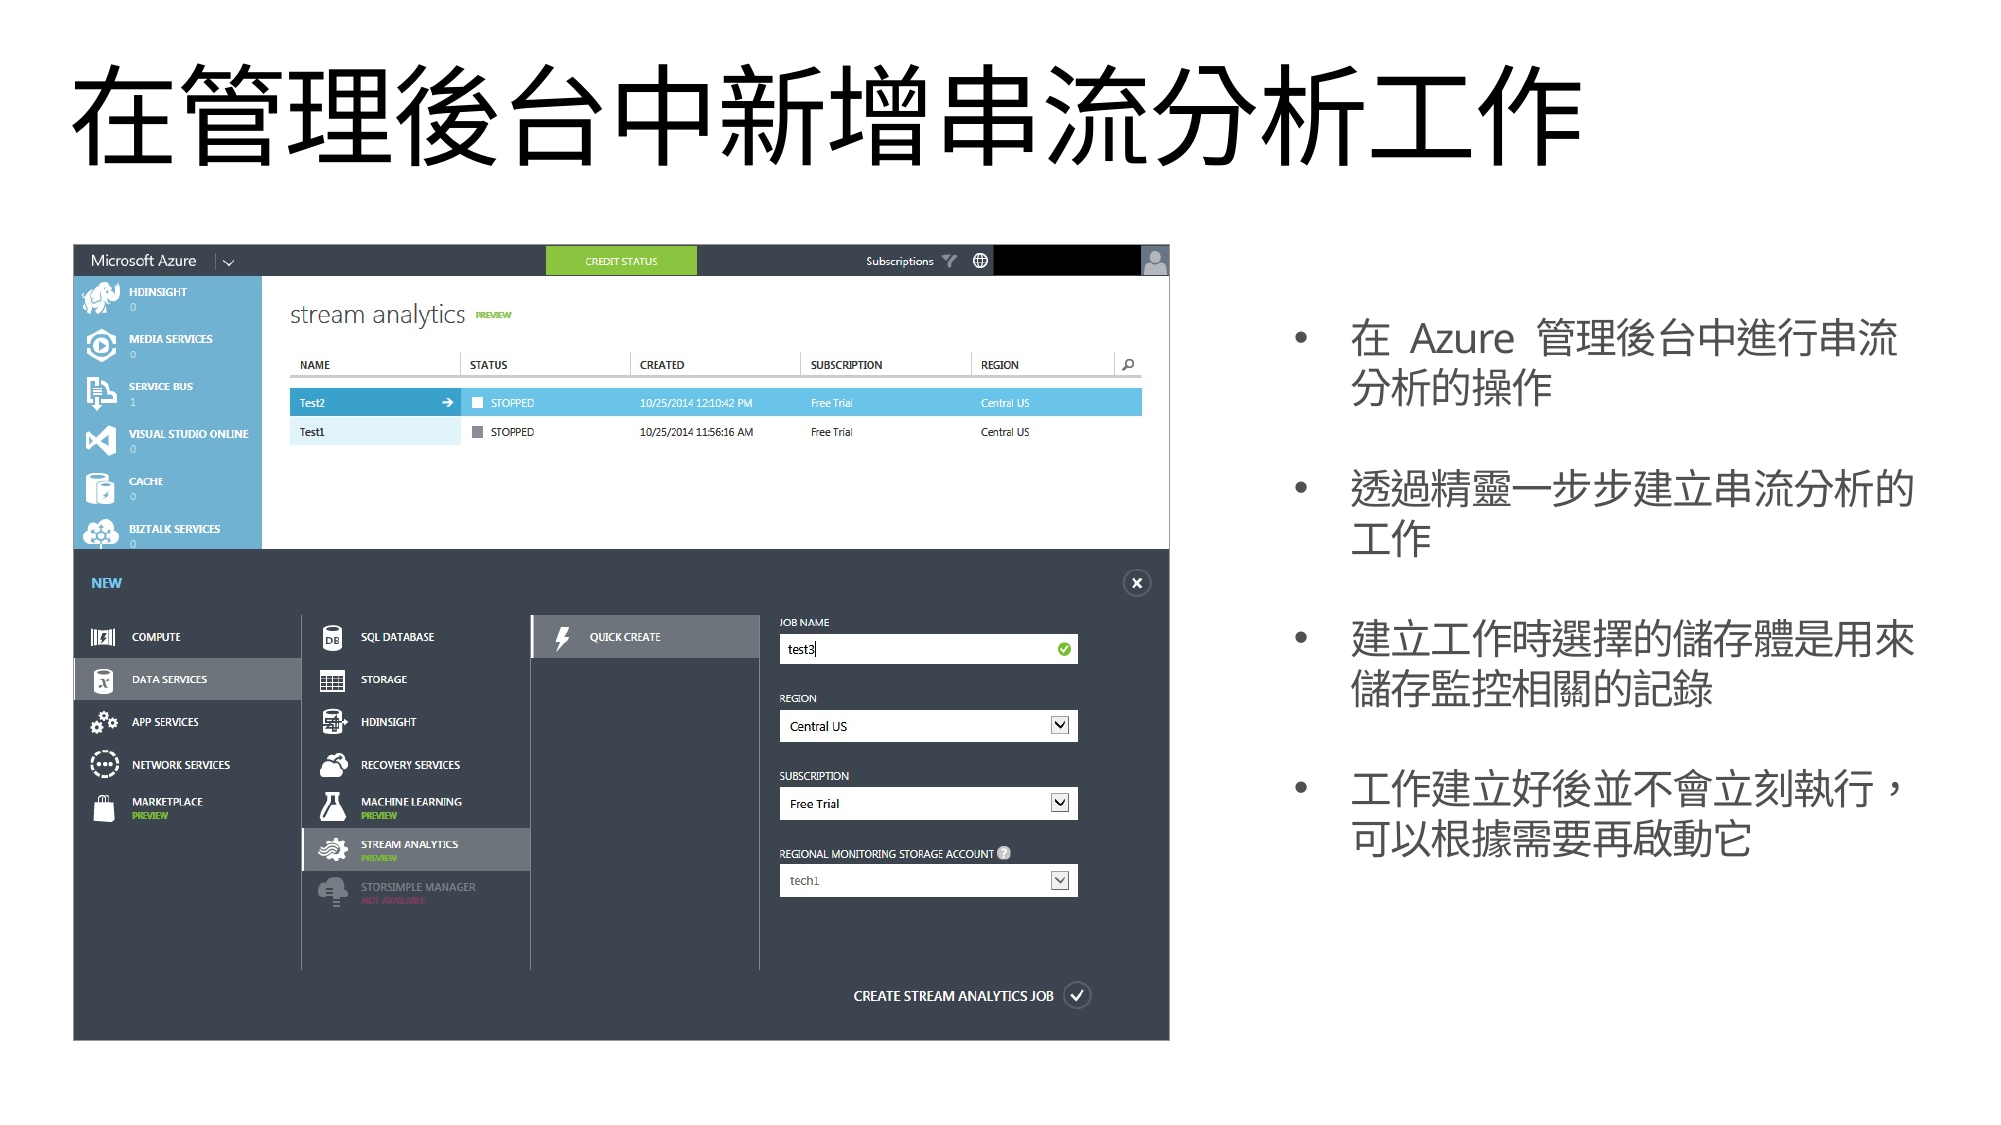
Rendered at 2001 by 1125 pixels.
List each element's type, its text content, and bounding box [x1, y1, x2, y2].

text_box 在 Azure 管理後台中進行串流分析的操作 透過精靈一步步建立串流分析的工作 建立工作時選擇的儲存體是用來儲存監控相關的記錄 工作建立好後並不會立刻執行，可以根據需要再啟動它 [1294, 312, 1919, 863]
picture [73, 244, 1171, 1041]
title 在管理後台中新增串流分析工作 [44, 47, 1957, 196]
